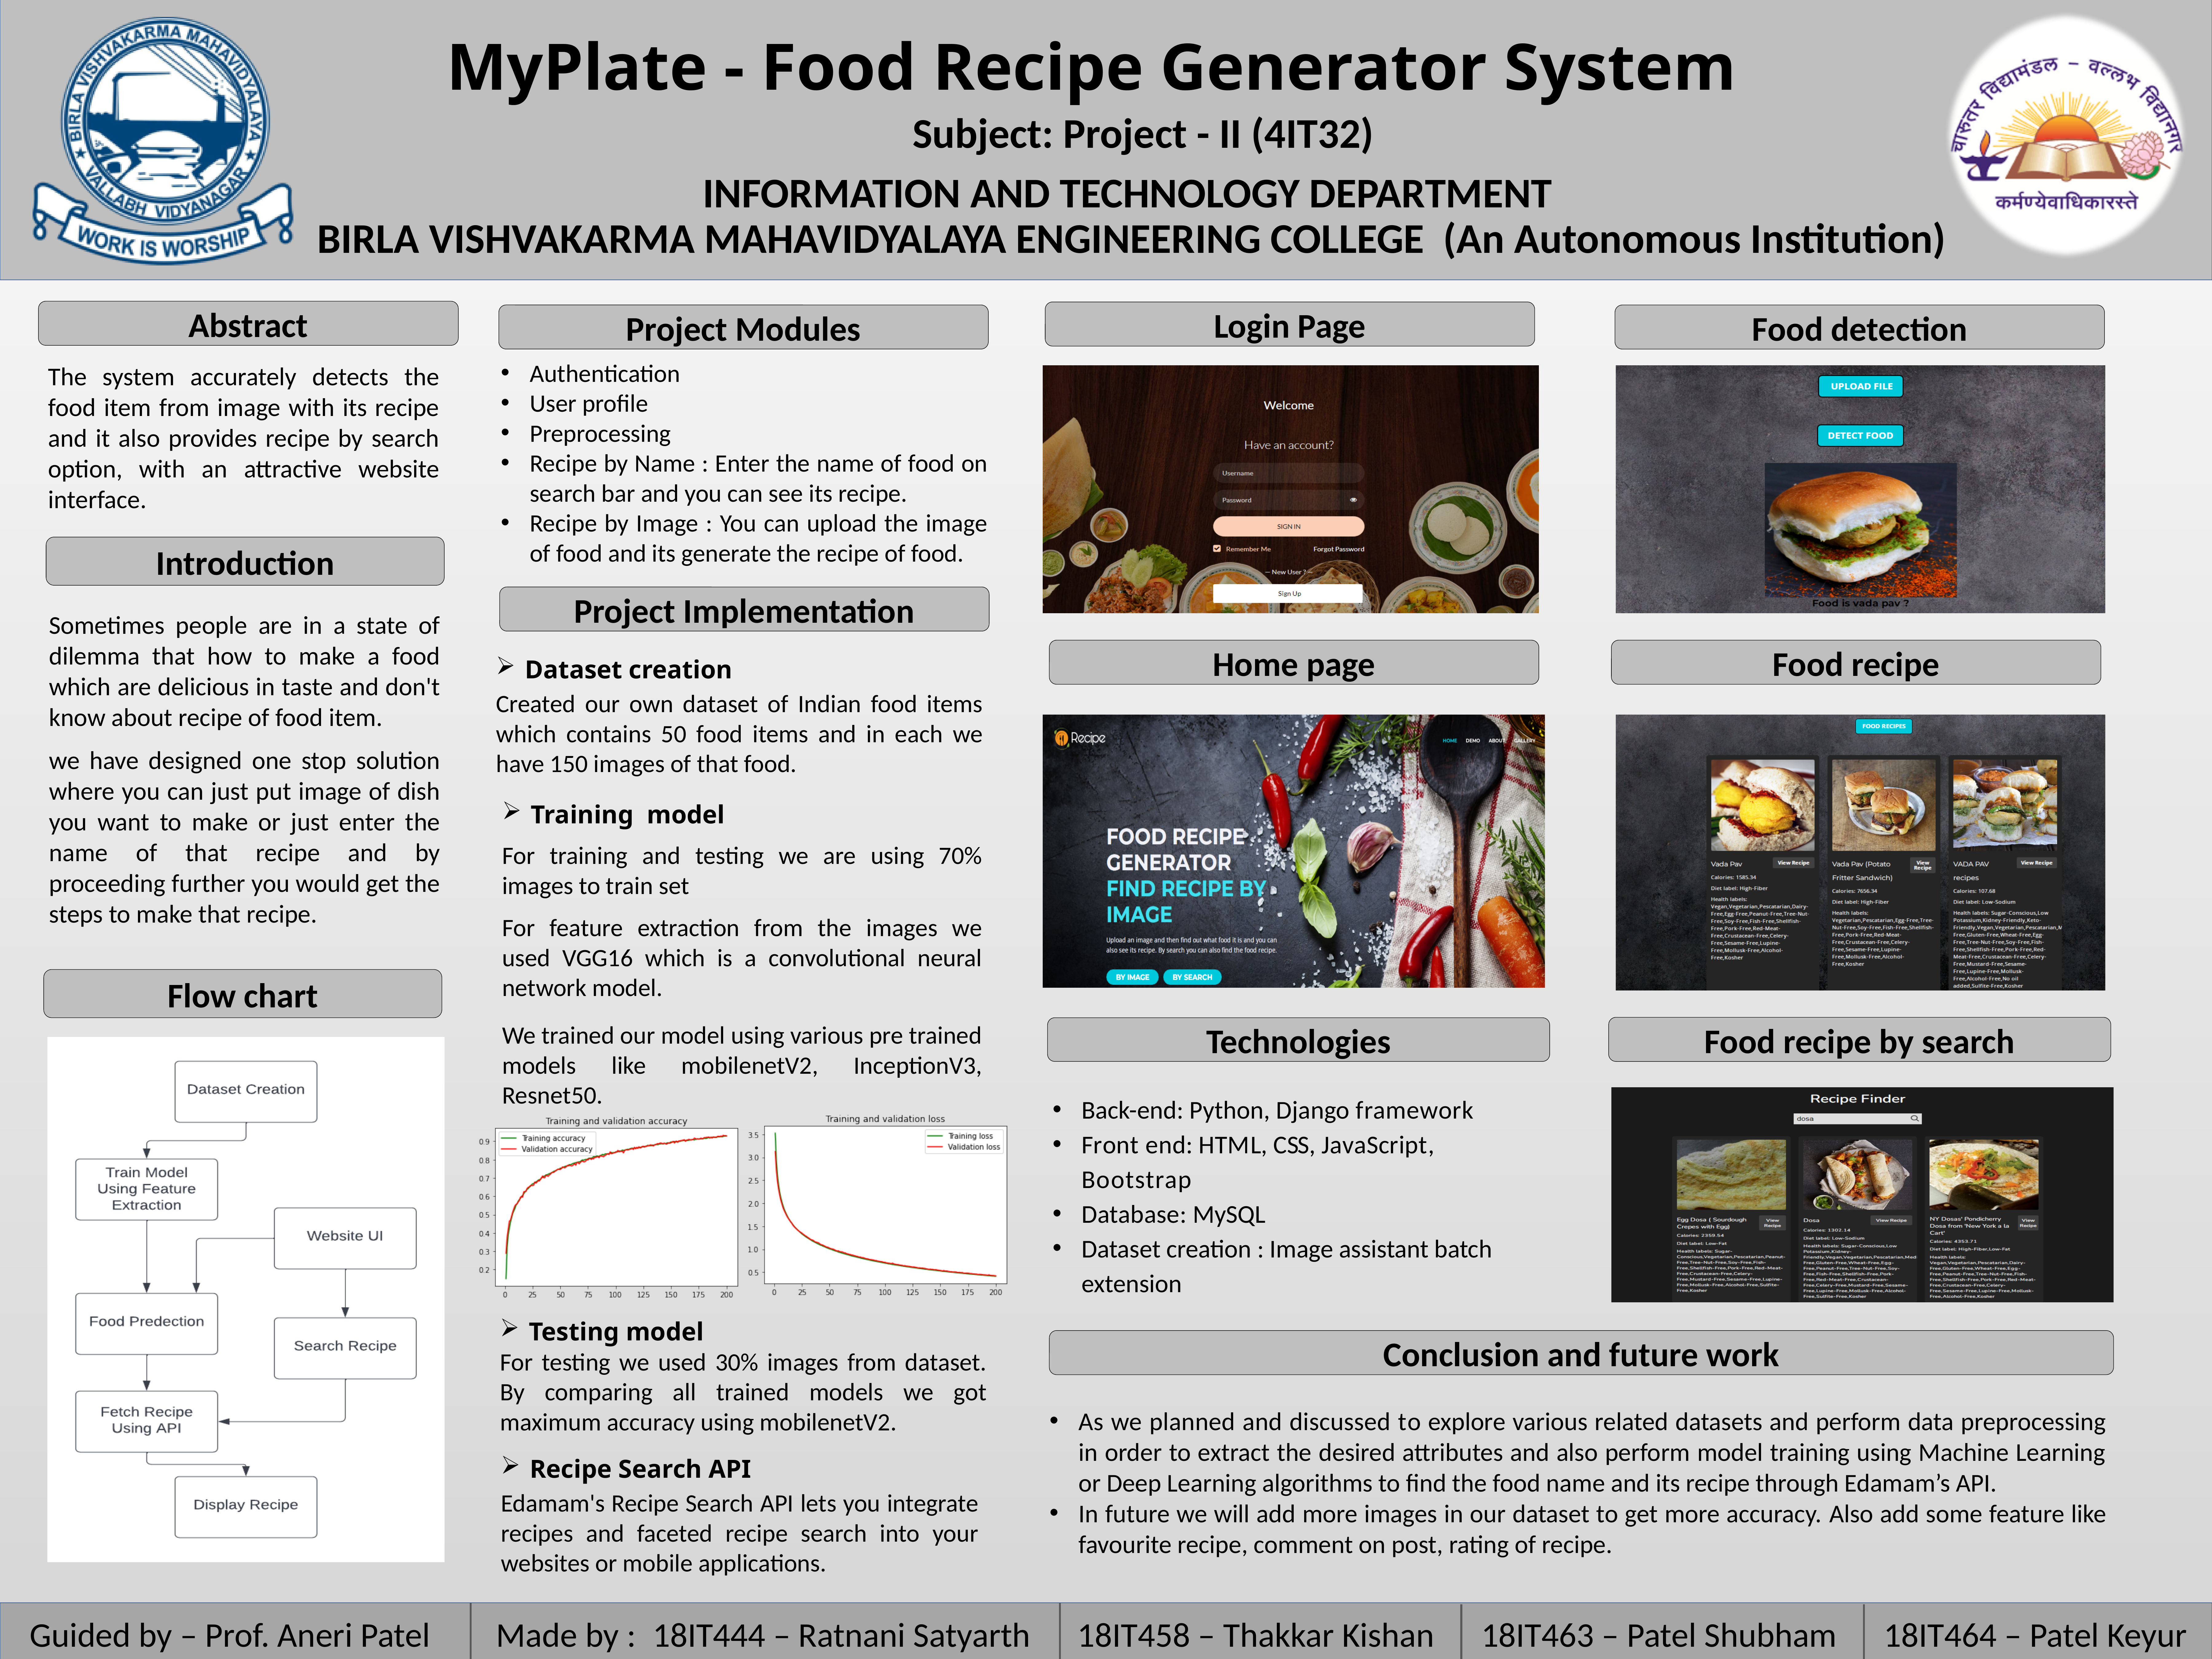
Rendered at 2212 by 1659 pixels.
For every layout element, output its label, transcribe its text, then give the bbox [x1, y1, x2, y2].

text_box Recipe Search API Edamam's Recipe Search API lets you integrate recipes and faceted recipe search into your websites or mobile applications. [496, 1451, 983, 1579]
picture [33, 17, 293, 265]
text_box [0, 1602, 2212, 1659]
text_box Food detection [1615, 305, 2105, 349]
text_box Home page [1049, 640, 1539, 684]
picture [1043, 365, 1539, 613]
text_box Conclusion and future work [1049, 1330, 2114, 1375]
text_box [0, 0, 2212, 280]
text_box Dataset creation Created our own dataset of Indian food items which contains 50 food items and in each we have 150 images of that food. [492, 651, 988, 780]
text_box Project Implementation [500, 600, 989, 631]
text_box 18IT444 – Ratnani Satyarth 18IT458 – Thakkar Kishan 18IT463 – Patel Shubham 18IT464 – Patel Keyur [1462, 1610, 1863, 1656]
text_box Guided by – Prof. Aneri Patel [25, 1610, 456, 1656]
text_box Abstract [38, 301, 458, 346]
picture [1611, 1087, 2114, 1302]
text_box INFORMATION AND TECHNOLOGY DEPARTMENT BIRLA VISHVAKARMA MAHAVIDYALAYA ENGINEERING COLLEGE (An Autonomous Institution) [293, 62, 2073, 265]
text_box Training model For training and testing we are using 70% images to train set For feature extraction from the images we used VGG16 which is a convolutional neural network model. We trained our model using various pre trained models like mobilenetV2, InceptionV3, Resnet50. [497, 796, 987, 1112]
text_box 18IT444 – Ratnani Satyarth 18IT458 – Thakkar Kishan 18IT463 – Patel Shubham 18IT464 – Patel Keyur [648, 1610, 1059, 1656]
text_box Subject: Project - II (4IT32) [908, 103, 1462, 159]
picture [473, 1110, 1012, 1304]
text_box Technologies [1047, 1018, 1550, 1061]
text_box Food recipe by search [1609, 1017, 2111, 1062]
text_box Login Page [1045, 302, 1535, 346]
text_box As we planned and discussed to explore various related datasets and perform data preprocessing in order to extract the desired attributes and also perform model training using Machine Learning or Deep Learning algorithms to find the food name and its recipe through Edamam’s API. In future we will add more images in our dataset to get more accuracy. Also add some feature like favourite recipe, comment on post, rating of recipe. [1045, 1402, 2111, 1561]
text_box Flow chart [44, 969, 442, 1018]
title MyPlate - Food Recipe Generator System [442, 0, 1843, 106]
picture [1616, 715, 2105, 990]
picture [1043, 715, 1545, 988]
text_box Testing model For testing we used 30% images from dataset. By comparing all trained models we got maximum accuracy using mobilenetV2. [495, 1313, 992, 1438]
picture [1616, 365, 2105, 613]
text_box Made by : [492, 1610, 923, 1656]
text_box Project Modules [499, 305, 989, 349]
text_box Back-end: Python, Django framework Front end: HTML, CSS, JavaScript, Bootstrap Database: MySQL Dataset creation : Image assistant batch extension [1047, 1087, 1536, 1300]
text_box Food recipe [1611, 640, 2101, 684]
text_box 18IT444 – Ratnani Satyarth 18IT458 – Thakkar Kishan 18IT463 – Patel Shubham 18IT464 – Patel Keyur [1061, 1610, 1460, 1656]
text_box The system accurately detects the food item from image with its recipe and it also provides recipe by search option, with an attractive website interface. [44, 358, 444, 516]
text_box Introduction [46, 537, 445, 586]
picture [1944, 10, 2188, 260]
text_box Sometimes people are in a state of dilemma that how to make a food which are delicious in taste and don't know about recipe of food item. we have designed one stop solution where you can just put image of dish you want to make or just enter the name of that recipe and by proceeding further you would get the steps to make that recipe. [44, 606, 445, 930]
text_box Authentication User profile Preprocessing Recipe by Name : Enter the name of food on search bar and you can see its recipe. Recipe by Image : You can upload the image of food and its generate the recipe of food. [496, 355, 993, 600]
picture [47, 1037, 445, 1562]
text_box 18IT444 – Ratnani Satyarth 18IT458 – Thakkar Kishan 18IT463 – Patel Shubham 18IT464 – Patel Keyur [1865, 1610, 2212, 1656]
